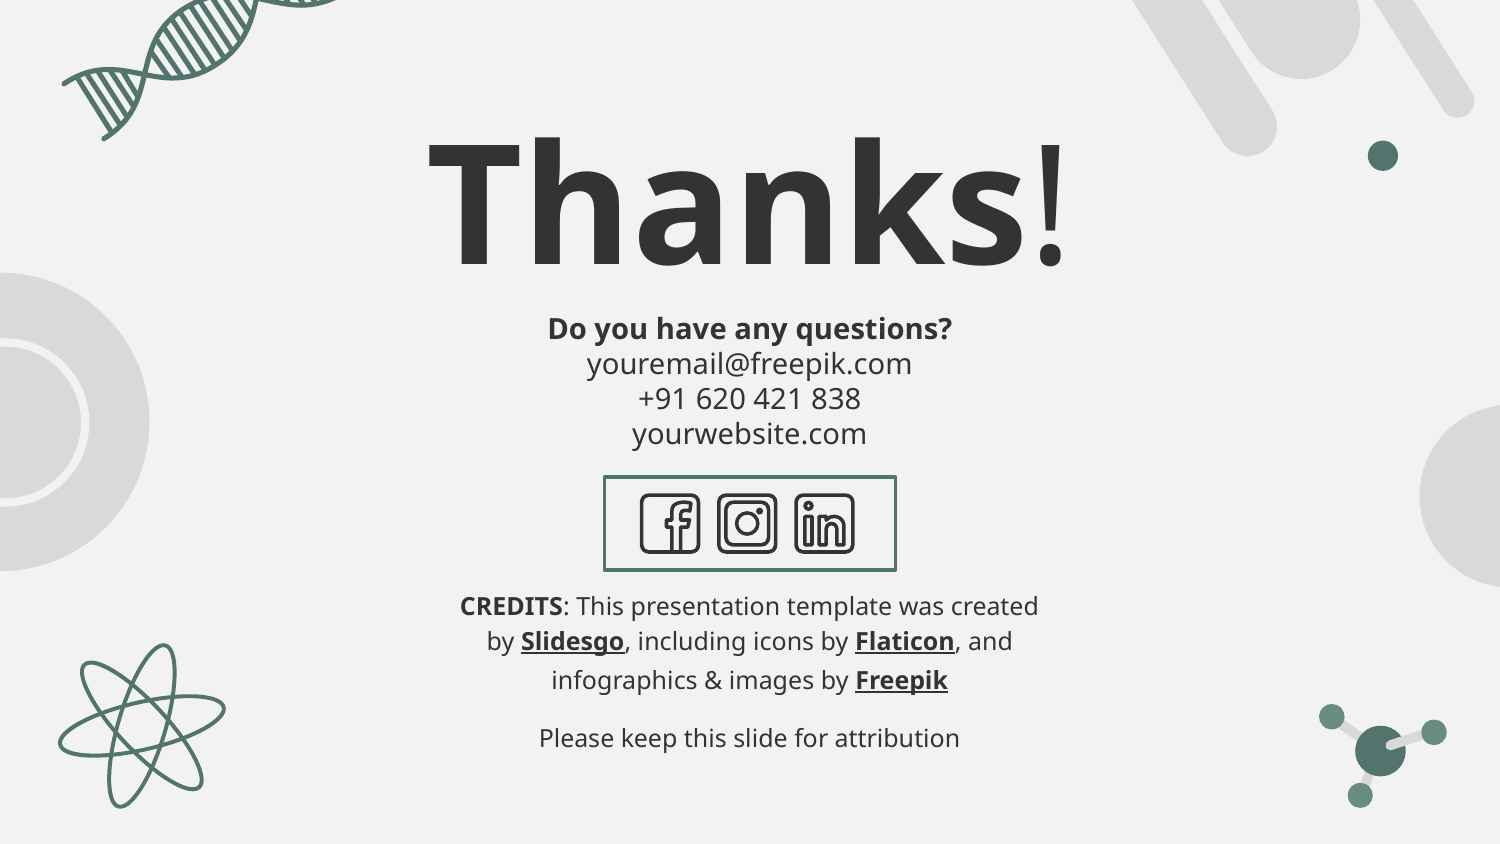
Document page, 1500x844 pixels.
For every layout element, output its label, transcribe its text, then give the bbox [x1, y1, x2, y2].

subtitle Do you have any questions? youremail@freepik.com +91 620 421 838 yourwebsite.com [434, 296, 1066, 464]
text_box [604, 476, 896, 571]
text_box [639, 493, 701, 554]
text_box Please keep this slide for attribution [434, 714, 1066, 756]
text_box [716, 493, 778, 554]
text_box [794, 493, 855, 554]
title Thanks! [371, 93, 1129, 273]
